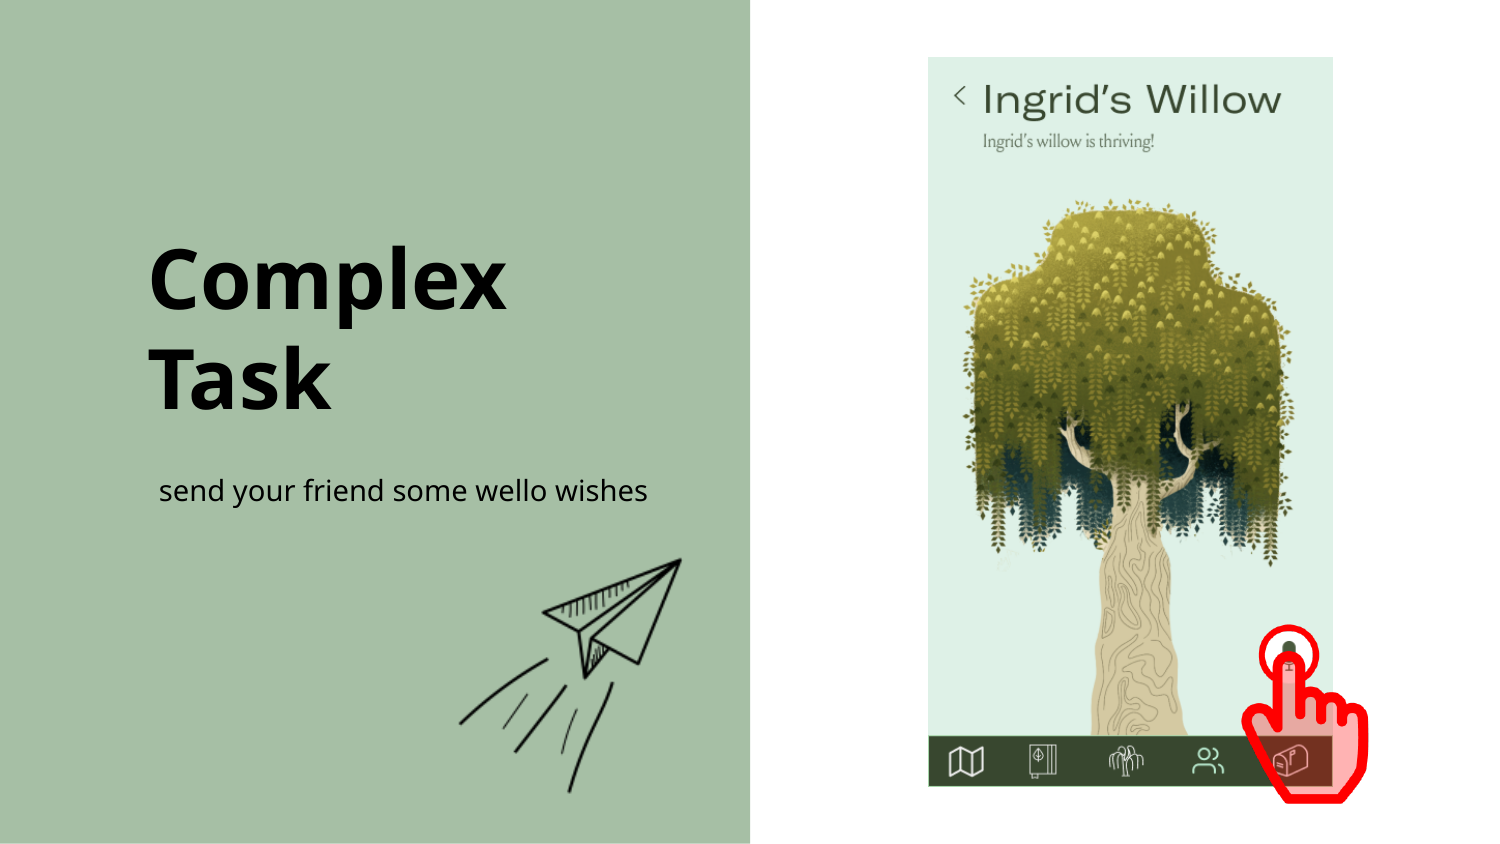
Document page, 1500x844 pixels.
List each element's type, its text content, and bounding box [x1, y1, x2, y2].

subtitle send your friend some wello wishes [143, 456, 675, 729]
picture [928, 57, 1395, 804]
title Complex Task [132, 354, 583, 441]
picture [425, 502, 730, 807]
